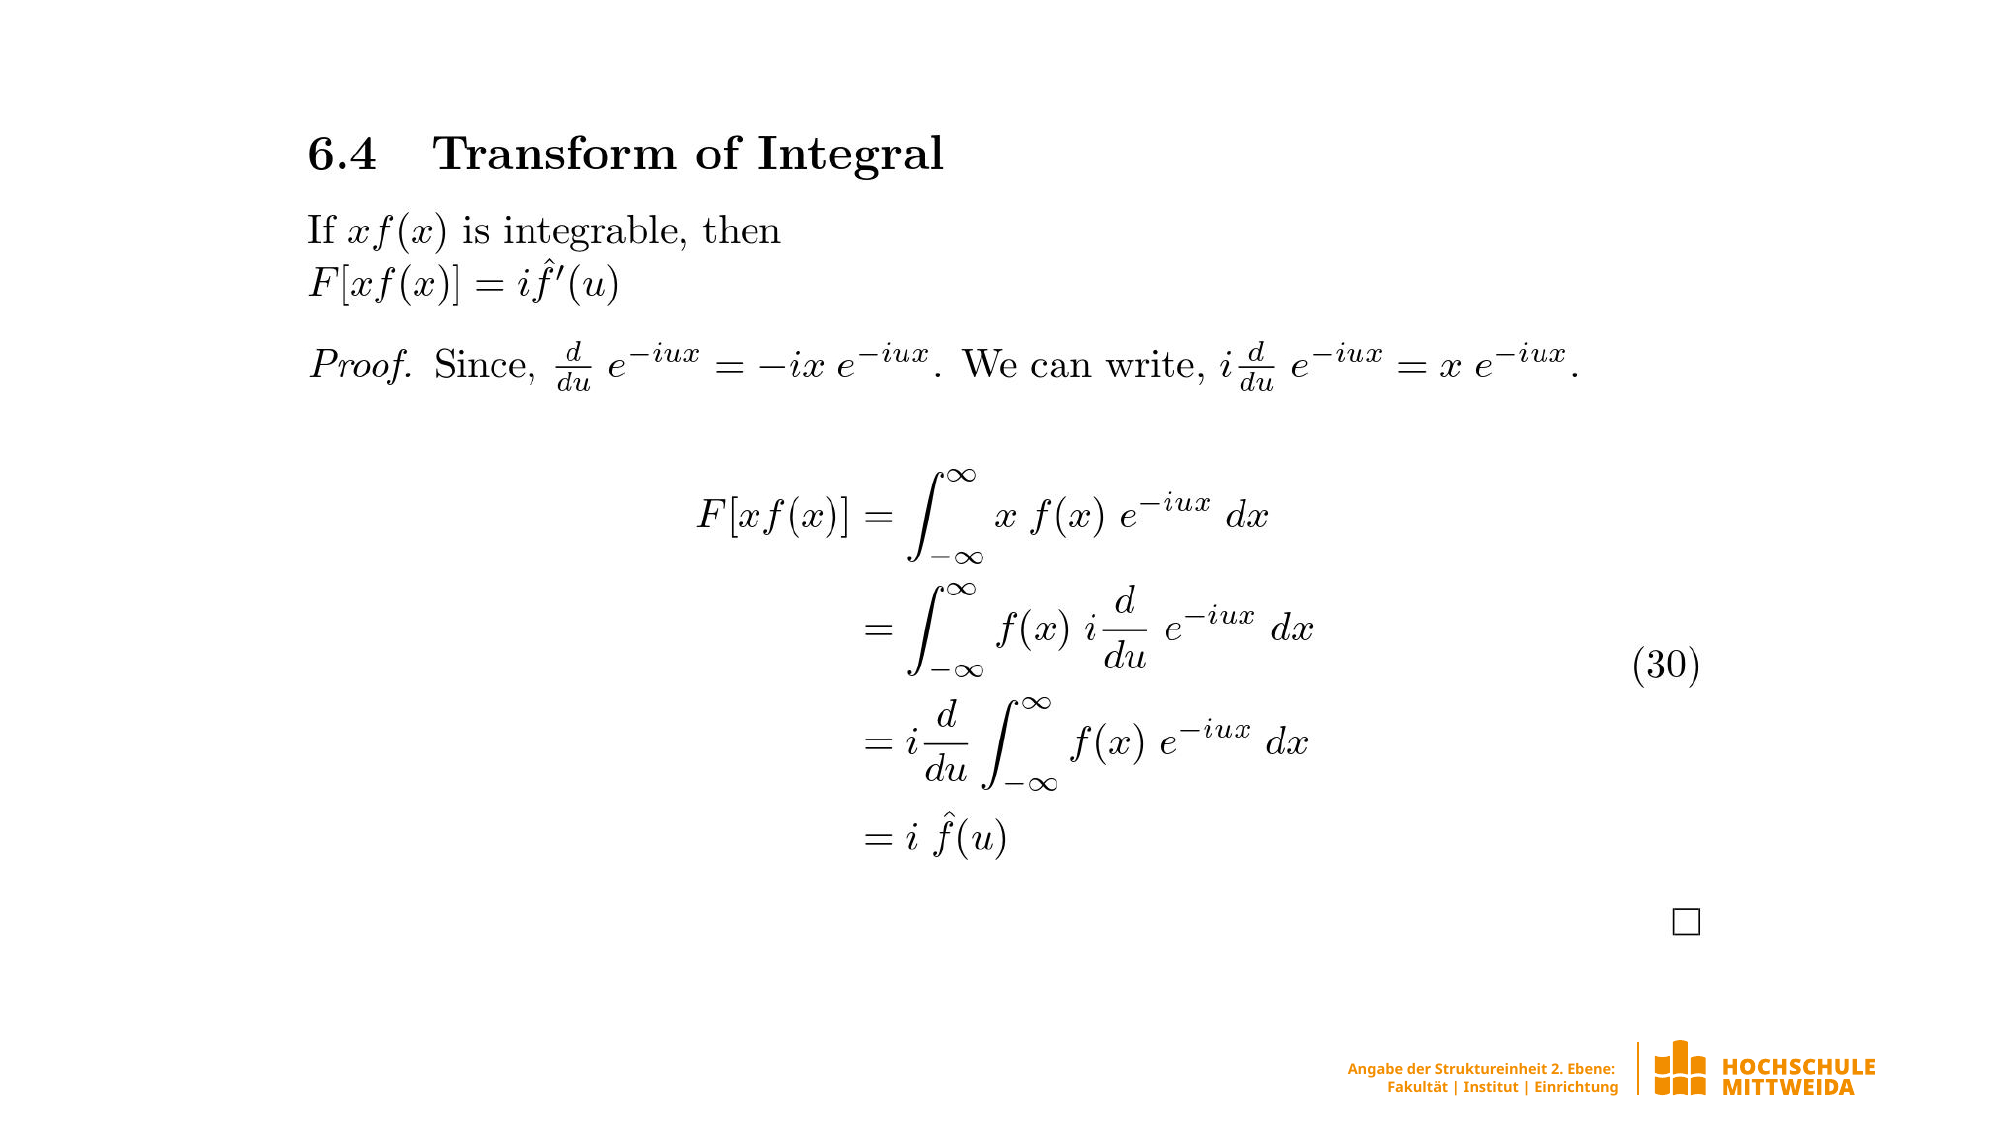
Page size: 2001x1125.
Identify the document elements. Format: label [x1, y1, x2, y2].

picture [194, 81, 1806, 996]
